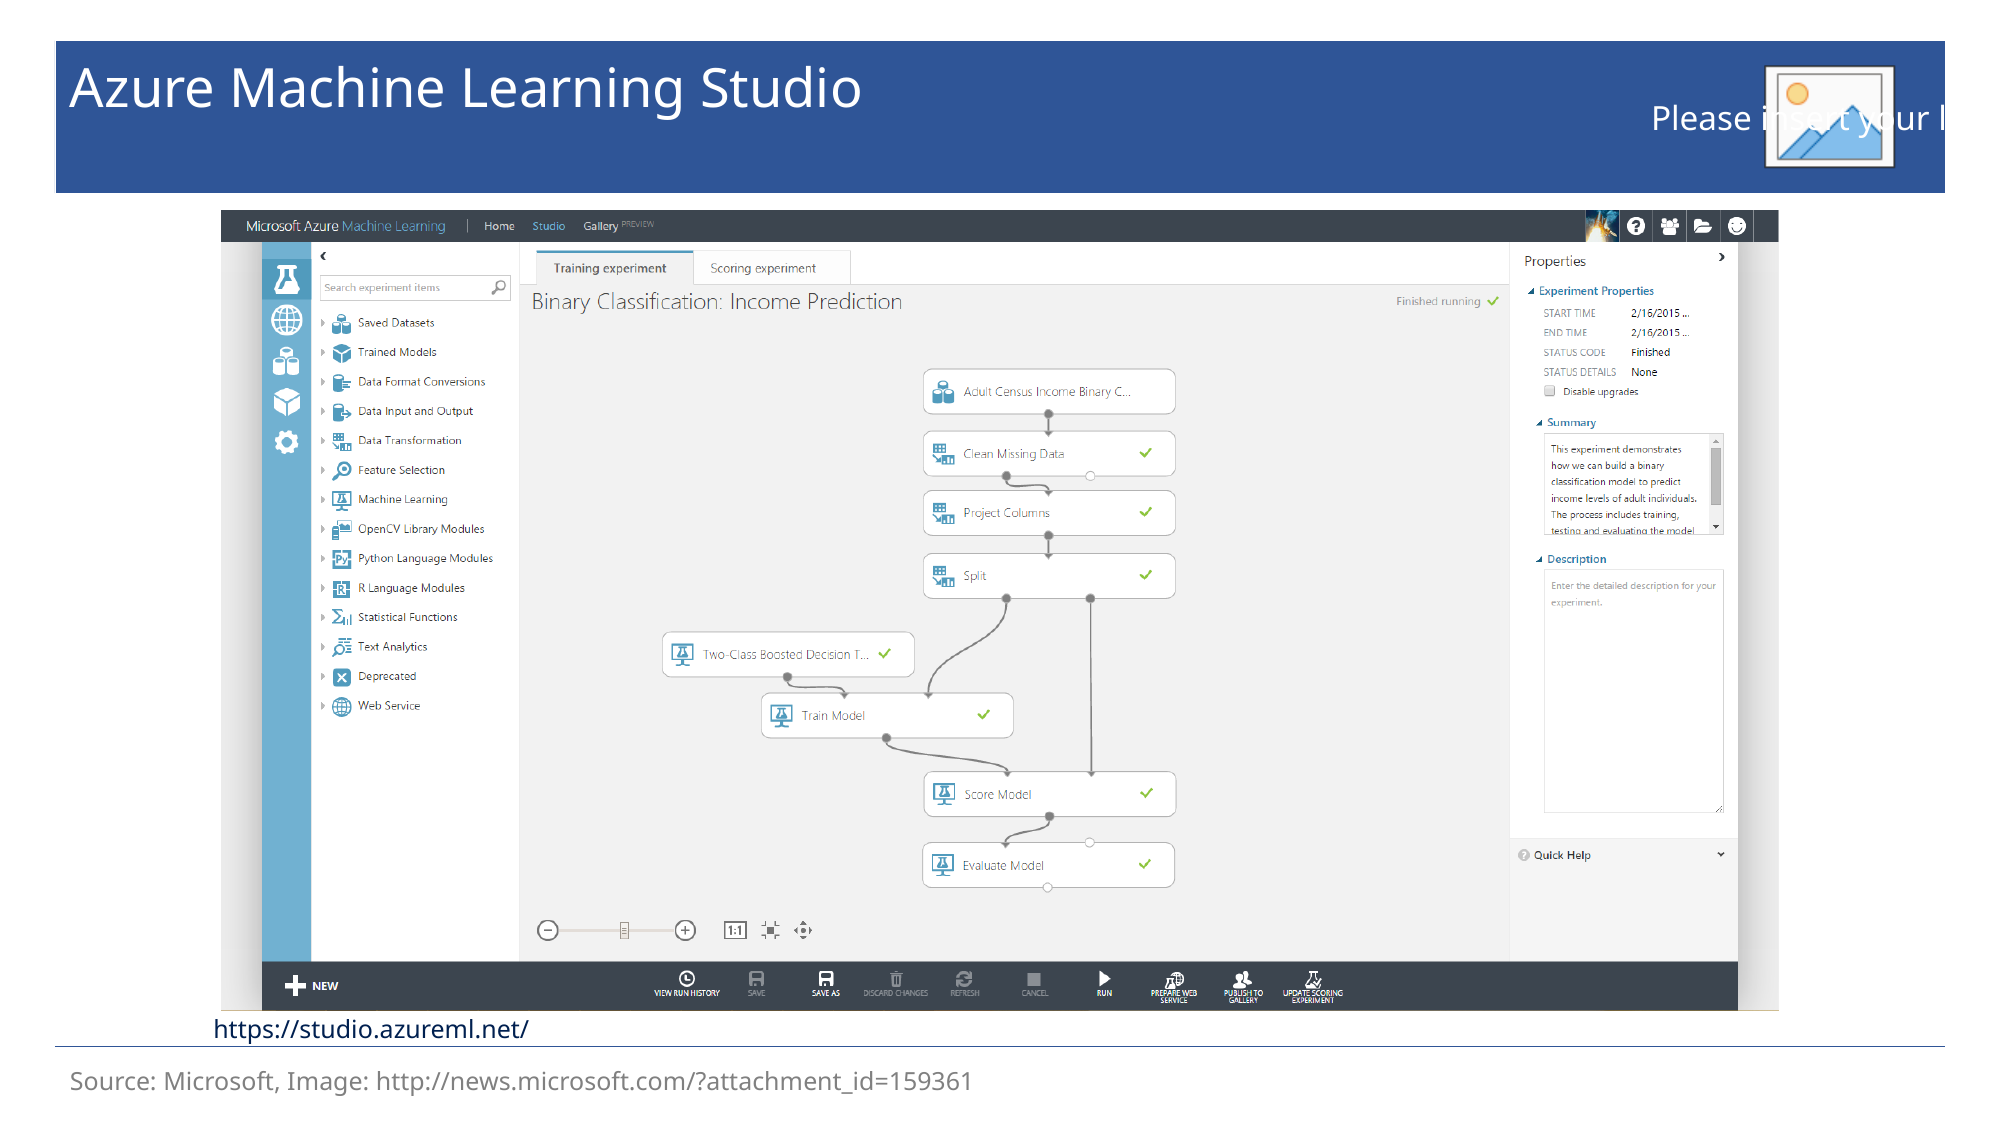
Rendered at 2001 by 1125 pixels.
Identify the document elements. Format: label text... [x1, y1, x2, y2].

title Azure Machine Learning Studio [54, 45, 1714, 188]
text_box https://studio.azureml.net/ [198, 1006, 545, 1052]
picture [1714, 45, 1946, 188]
list Source: Microsoft, Image: http://news.microsoft.com/?attachment_id=159361 [54, 1045, 1738, 1117]
picture [221, 210, 1779, 1011]
